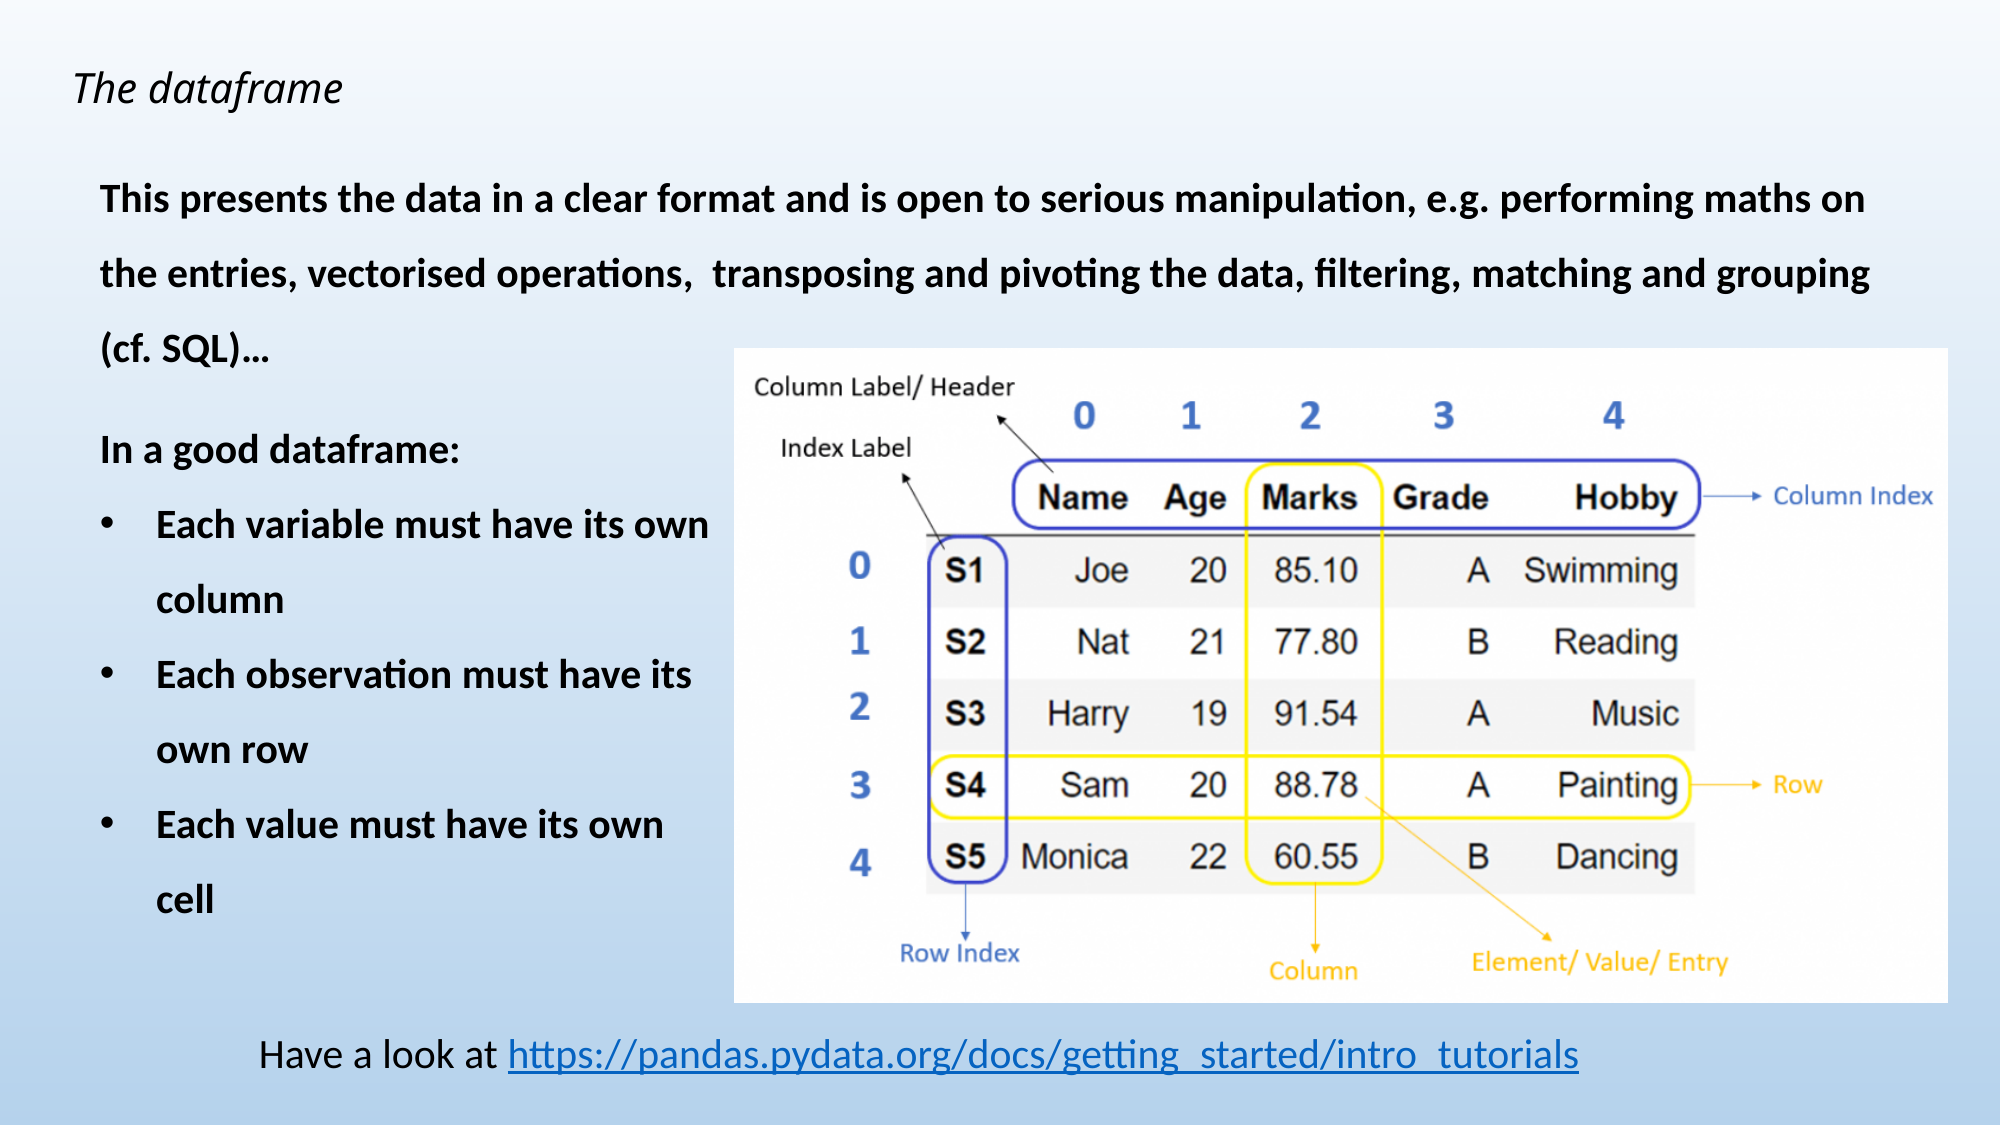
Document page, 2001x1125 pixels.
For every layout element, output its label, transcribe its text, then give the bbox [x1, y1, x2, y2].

text_box Have a look at https://pandas.pydata.org/docs/getting_started/intro_tutorials [244, 1019, 1756, 1085]
text_box The dataframe [56, 50, 911, 119]
text_box In a good dataframe: Each variable must have its own column Each observation must have its own row Each value must have its own cell [85, 389, 734, 1005]
text_box This presents the data in a clear format and is open to serious manipulation, e.g. performing maths on the entries, vectorised operations, transposing and pivoting the data, filtering, matching and grouping (cf. SQL)… [85, 138, 1915, 378]
picture [734, 348, 1948, 1003]
